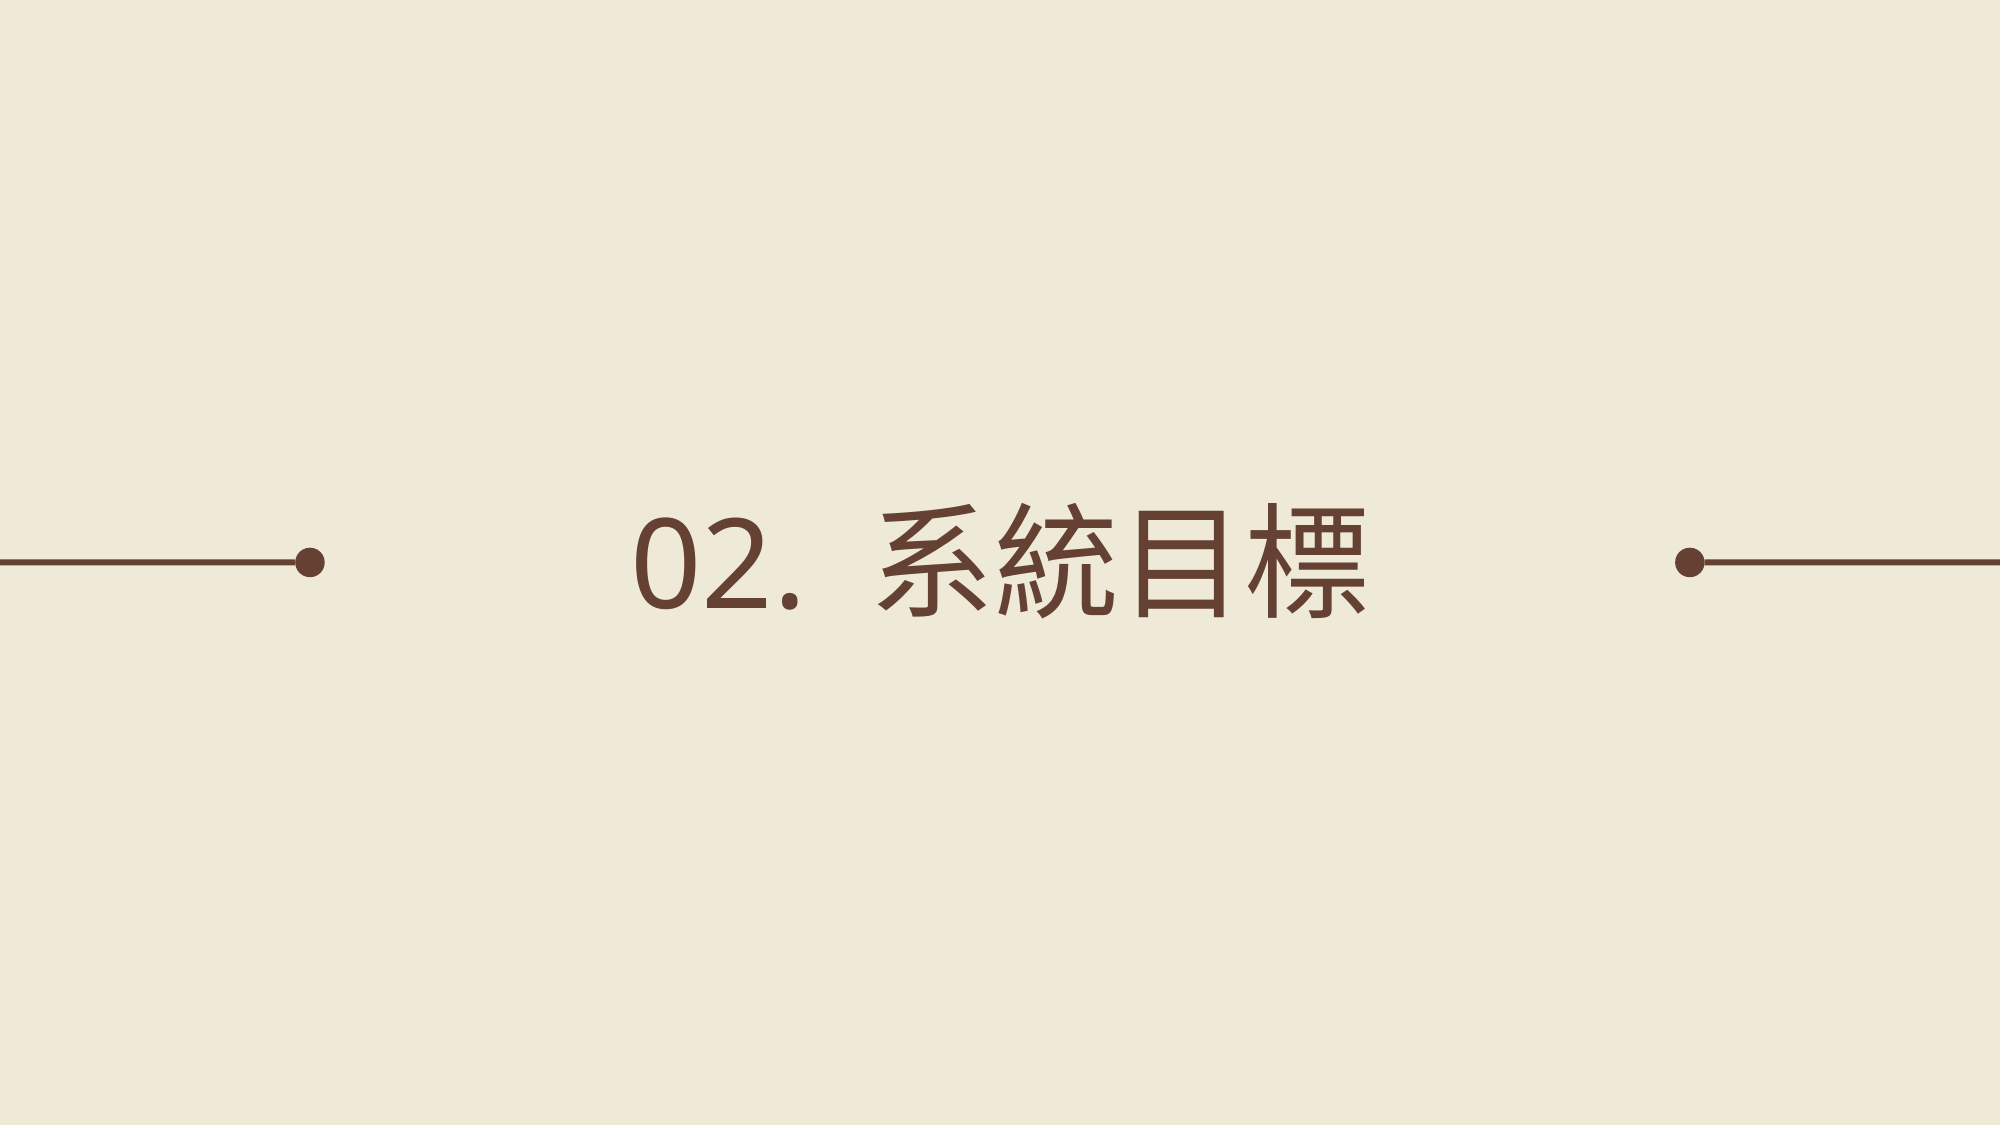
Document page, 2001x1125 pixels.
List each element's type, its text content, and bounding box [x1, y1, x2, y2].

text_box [1675, 547, 2000, 578]
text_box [0, 547, 325, 578]
text_box 02. 系統目標 [615, 476, 1385, 641]
